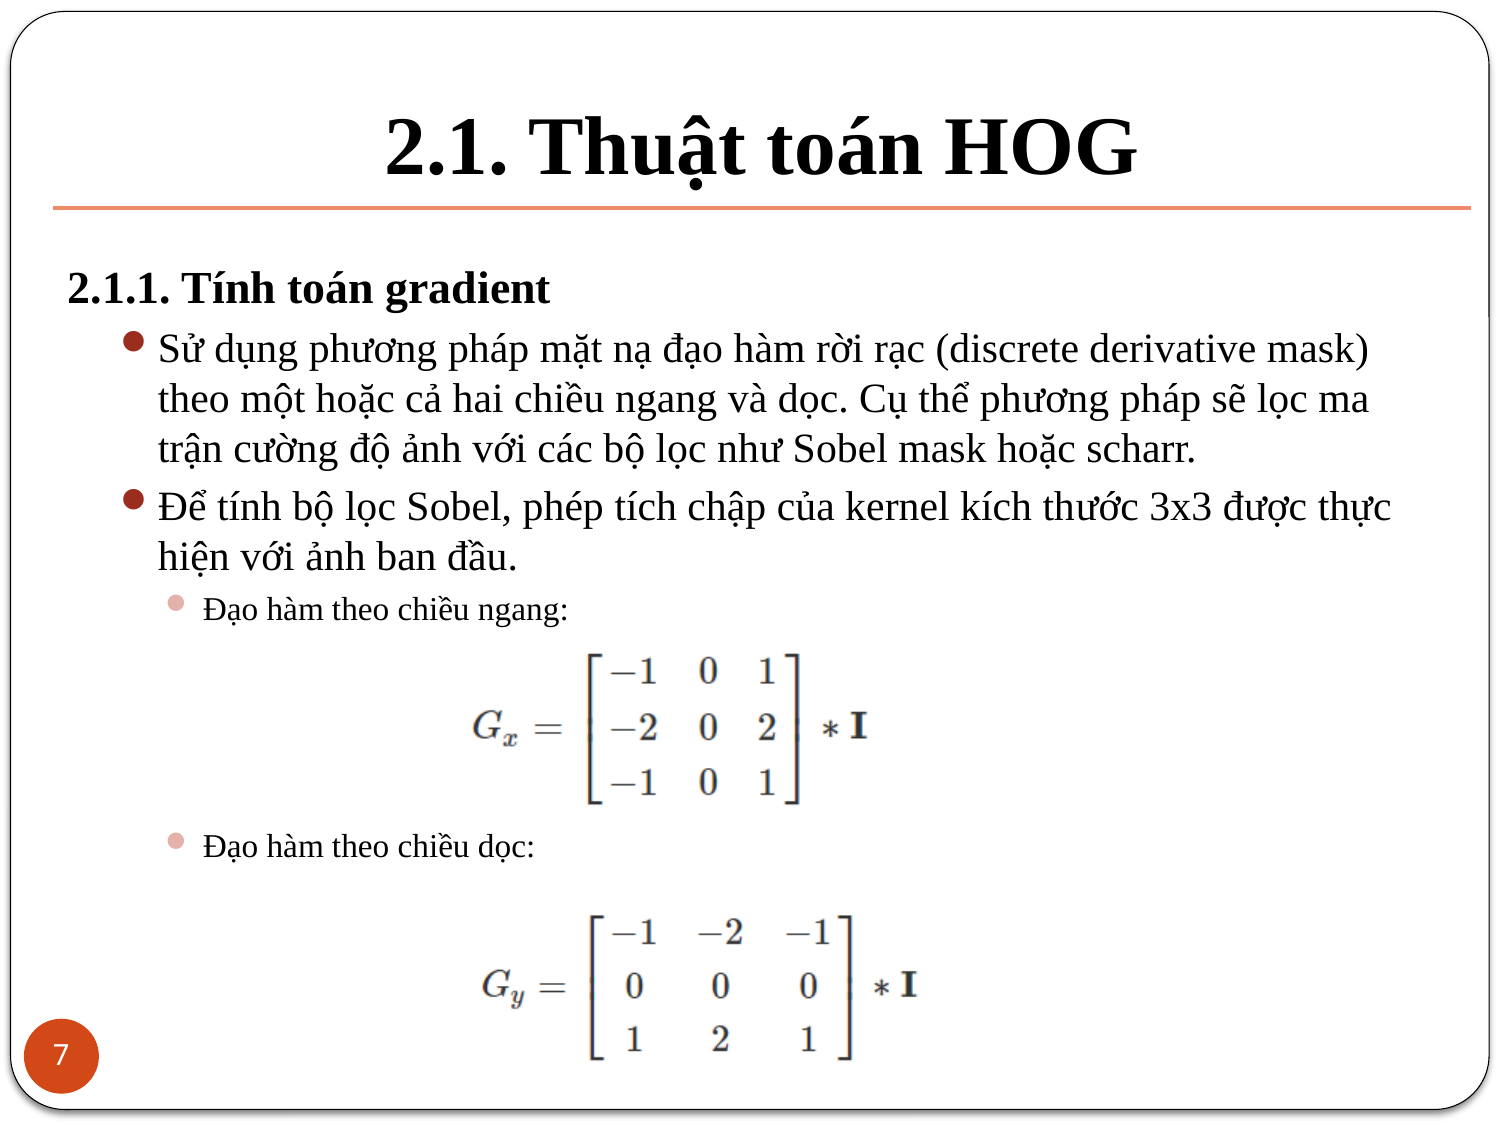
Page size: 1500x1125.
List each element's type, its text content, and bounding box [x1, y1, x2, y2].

title 2.1. Thuật toán HOG [53, 19, 1471, 206]
picture [449, 887, 959, 1084]
slide_number 7 [23, 1018, 99, 1094]
list 2.1.1. Tính toán gradient Sử dụng phương pháp mặt nạ đạo hàm rời rạc (discrete derivative mask) theo một hoặc cả hai chiều ngang và dọc. Cụ thể phương pháp sẽ lọc ma trận cường độ ảnh với các bộ lọc như Sobel mask hoặc scharr. Để tính bộ lọc Sobel, phép tích chập của kernel kích thước 3x3 được thực hiện với ảnh ban đầu. Đạo hàm theo chiều ngang: Đạo hàm theo chiều dọc: [53, 250, 1459, 1072]
picture [435, 629, 919, 826]
